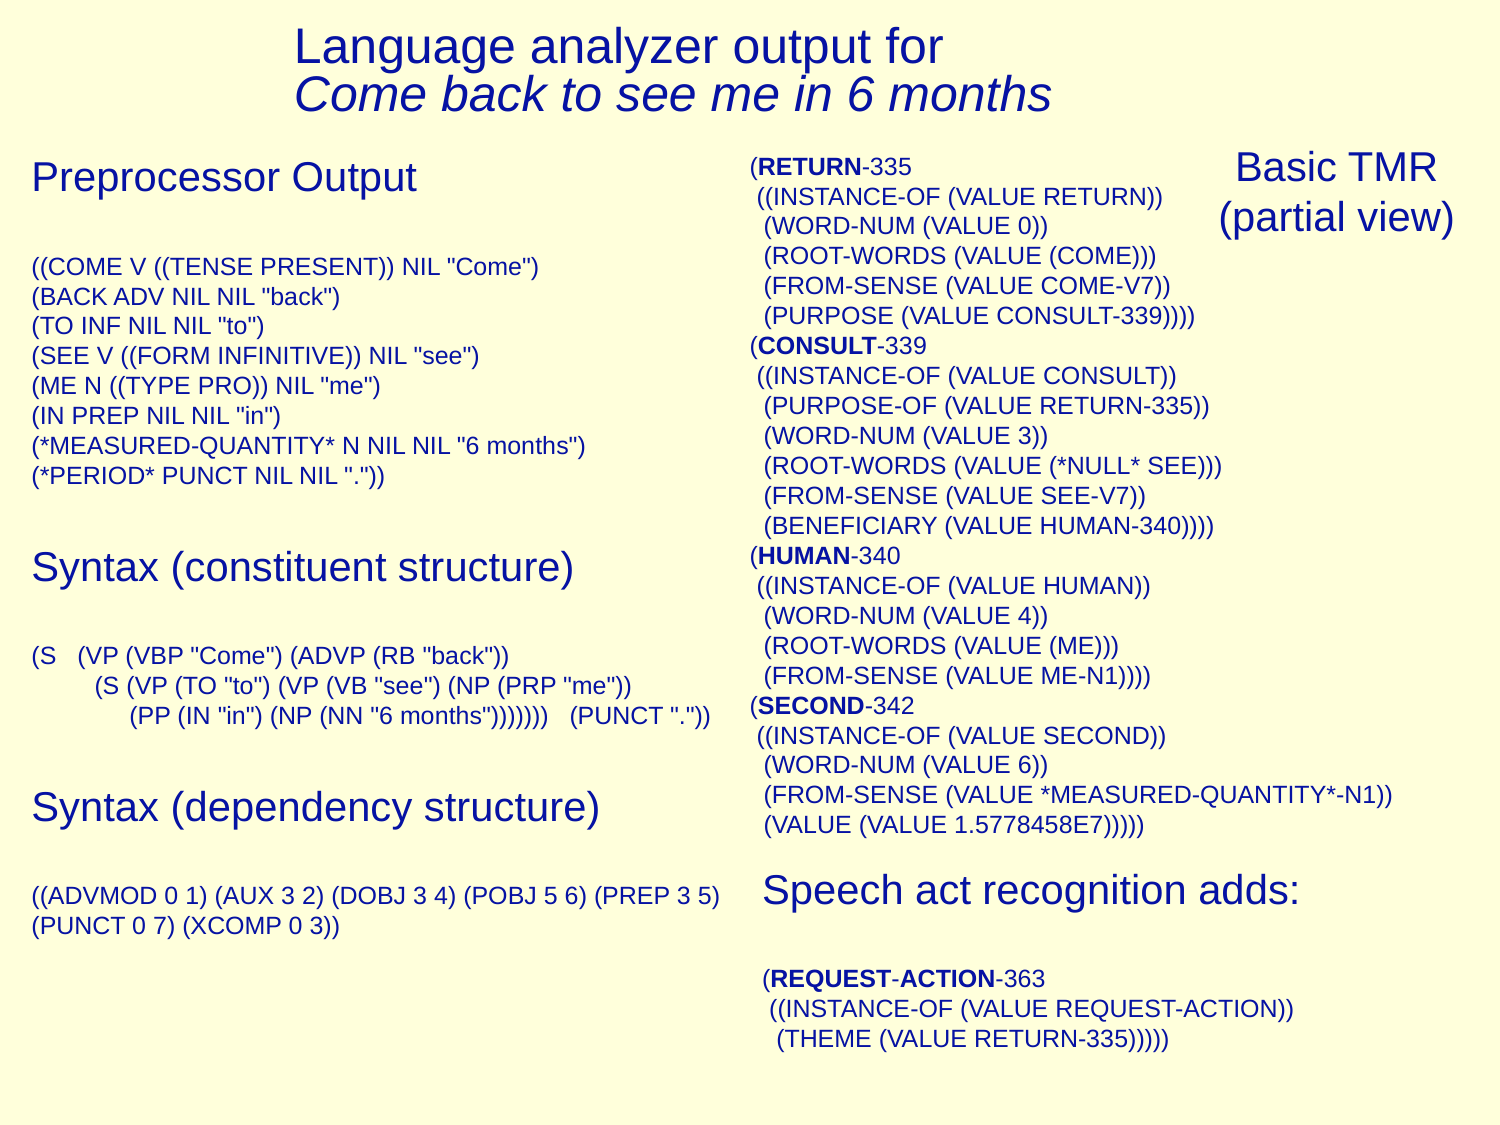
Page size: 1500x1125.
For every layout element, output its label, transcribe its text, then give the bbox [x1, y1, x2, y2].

text_box (RETURN-335 ((INSTANCE-OF (VALUE RETURN)) (WORD-NUM (VALUE 0)) (ROOT-WORDS (VALUE (COME))) (FROM-SENSE (VALUE COME-V7)) (PURPOSE (VALUE CONSULT-339)))) (CONSULT-339 ((INSTANCE-OF (VALUE CONSULT)) (PURPOSE-OF (VALUE RETURN-335)) (WORD-NUM (VALUE 3)) (ROOT-WORDS (VALUE (*NULL* SEE))) (FROM-SENSE (VALUE SEE-V7)) (BENEFICIARY (VALUE HUMAN-340)))) (HUMAN-340 ((INSTANCE-OF (VALUE HUMAN)) (WORD-NUM (VALUE 4)) (ROOT-WORDS (VALUE (ME))) (FROM-SENSE (VALUE ME-N1)))) (SECOND-342 ((INSTANCE-OF (VALUE SECOND)) (WORD-NUM (VALUE 6)) (FROM-SENSE (VALUE *MEASURED-QUANTITY*-N1)) (VALUE (VALUE 1.5778458E7))))) [790, 150, 1401, 839]
text_box Preprocessor Output ((COME V ((TENSE PRESENT)) NIL "Come") (BACK ADV NIL NIL "back") (TO INF NIL NIL "to") (SEE V ((FORM INFINITIVE)) NIL "see") (ME N ((TYPE PRO)) NIL "me") (IN PREP NIL NIL "in") (*MEASURED-QUANTITY* N NIL NIL "6 months") (*PERIOD* PUNCT NIL NIL ".")) Syntax (constituent structure) (S (VP (VBP "Come") (ADVP (RB "back")) (S (VP (TO "to") (VP (VB "see") (NP (PRP "me")) (PP (IN "in") (NP (NN "6 months"))))))) (PUNCT ".")) Syntax (dependency structure) ((ADVMOD 0 1) (AUX 3 2) (DOBJ 3 4) (POBJ 5 6) (PREP 3 5) (PUNCT 0 7) (XCOMP 0 3)) [24, 149, 790, 930]
text_box Speech act recognition adds: (REQUEST-ACTION-363 ((INSTANCE-OF (VALUE REQUEST-ACTION)) (THEME (VALUE RETURN-335))))) [755, 862, 1309, 1053]
text_box Language analyzer output for Come back to see me in 6 months [287, 24, 1190, 146]
text_box Basic TMR (partial view) [1211, 139, 1463, 240]
